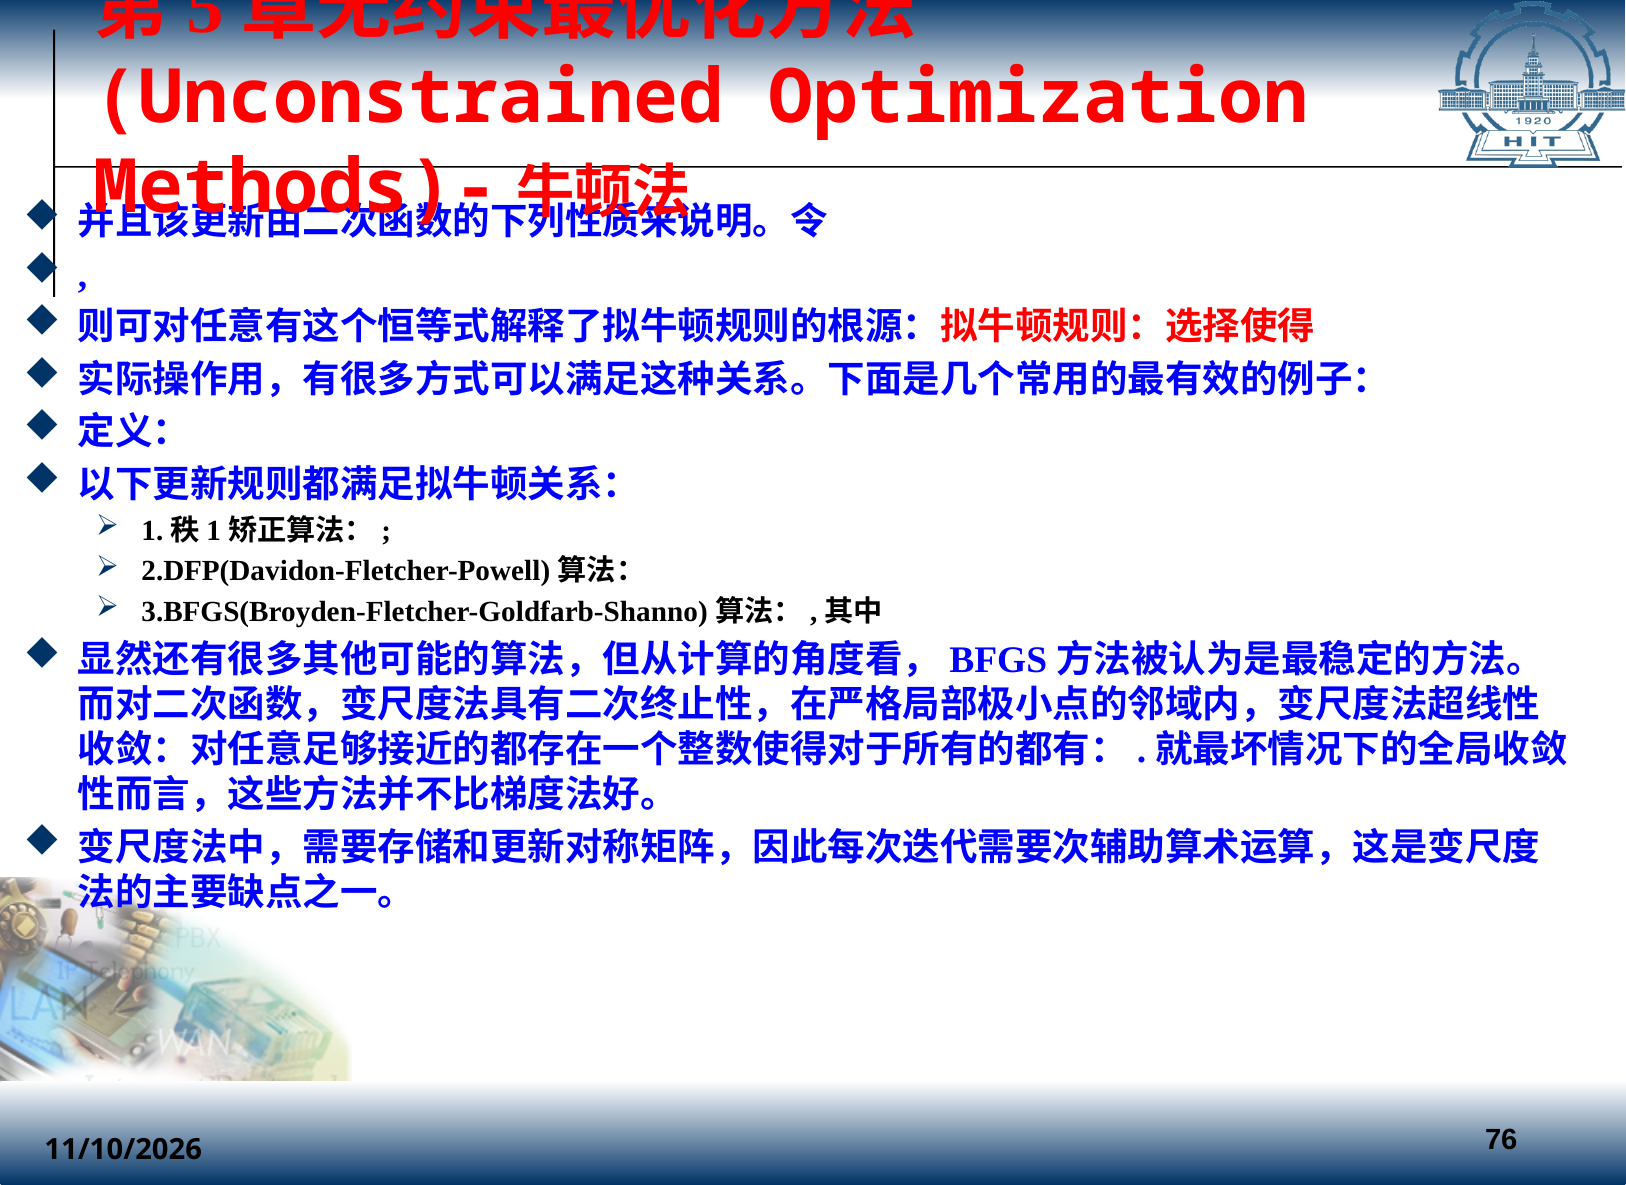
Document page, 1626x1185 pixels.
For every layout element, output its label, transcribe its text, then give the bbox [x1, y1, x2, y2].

picture [275, 888, 292, 893]
title 第5章无约束最优化方法(Unconstrained Optimization Methods)-牛顿法 [78, 29, 1498, 155]
picture [122, 893, 128, 901]
picture [126, 877, 136, 884]
picture [238, 877, 250, 904]
picture [0, 877, 352, 1120]
picture [1438, 1, 1626, 167]
